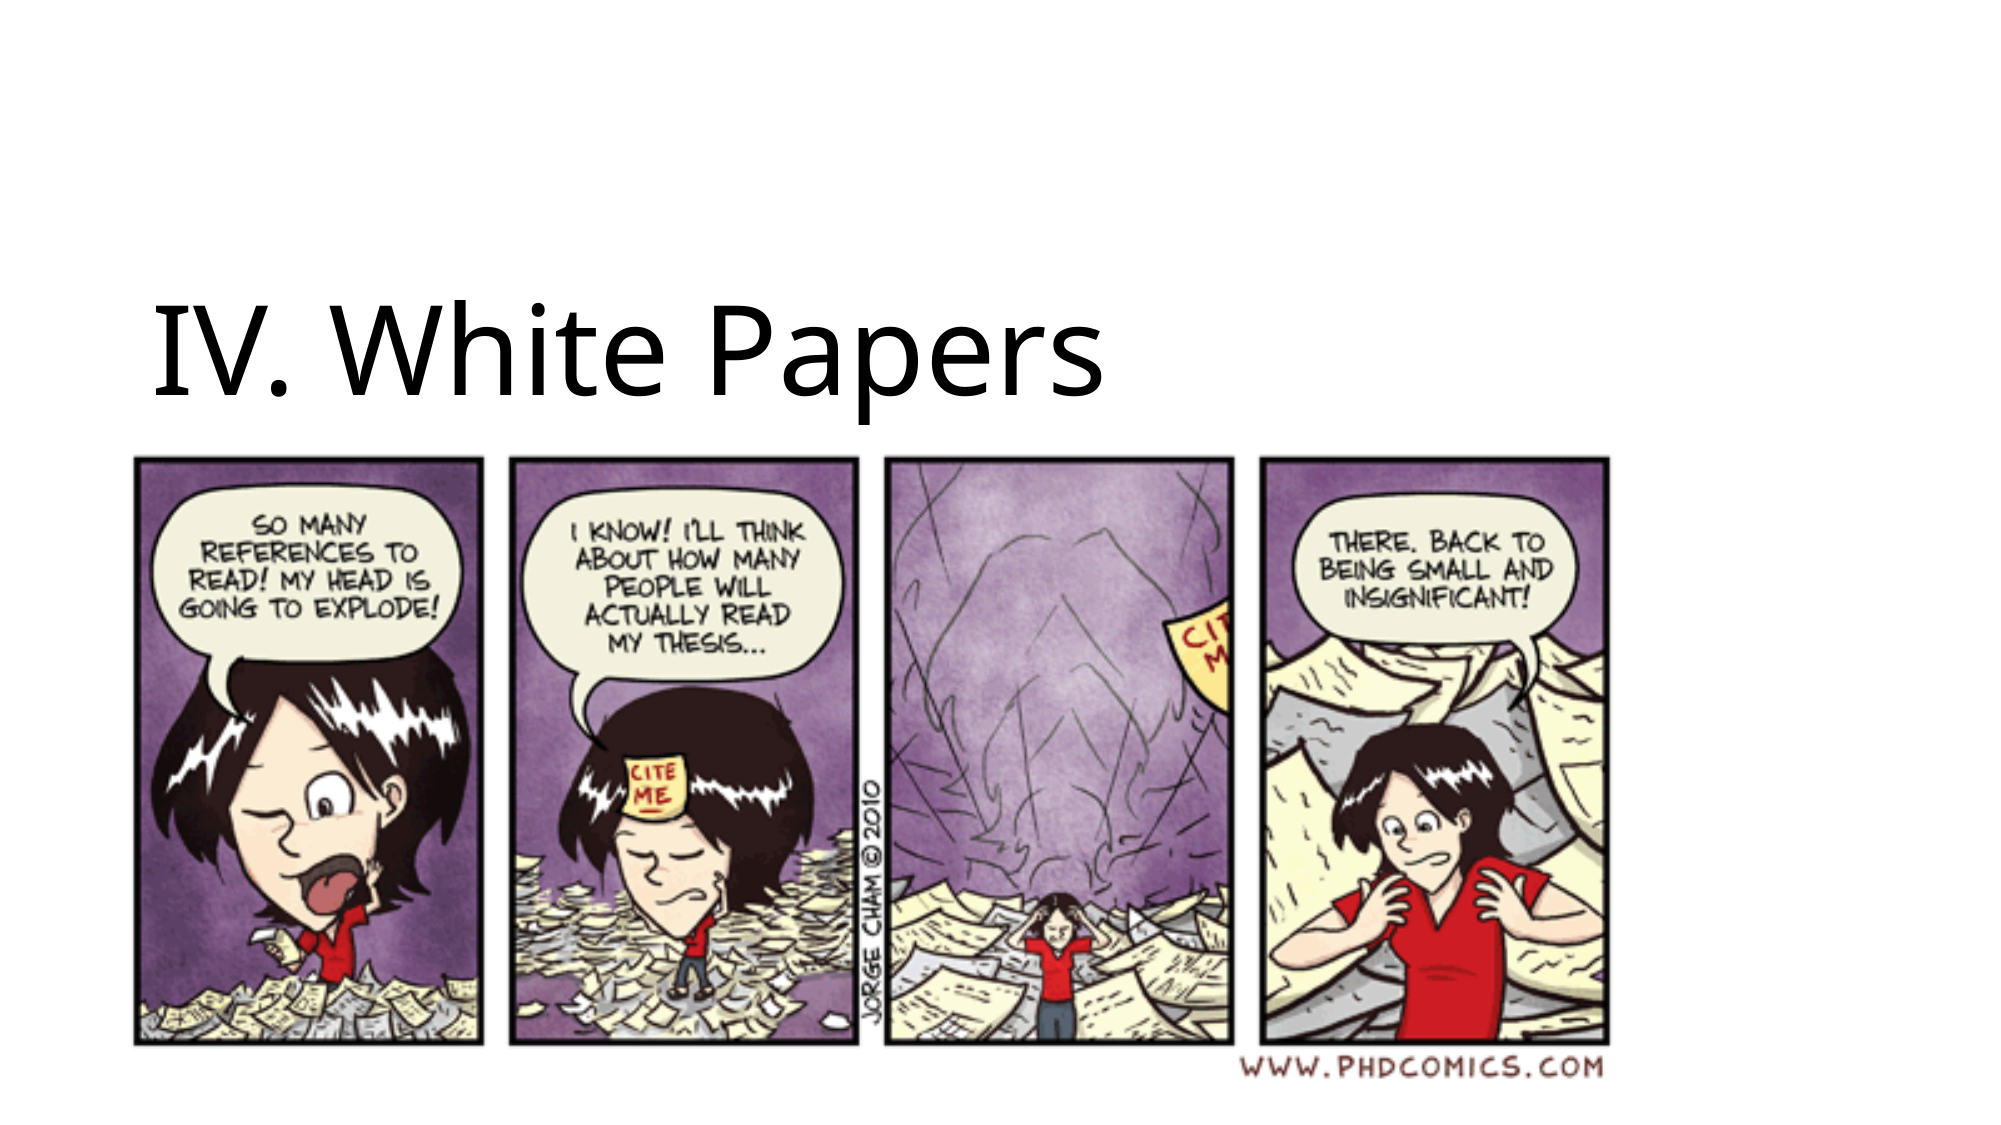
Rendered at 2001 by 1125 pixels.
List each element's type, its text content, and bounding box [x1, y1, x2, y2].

title IV. White Papers [136, 280, 1862, 749]
picture [121, 437, 1623, 1089]
